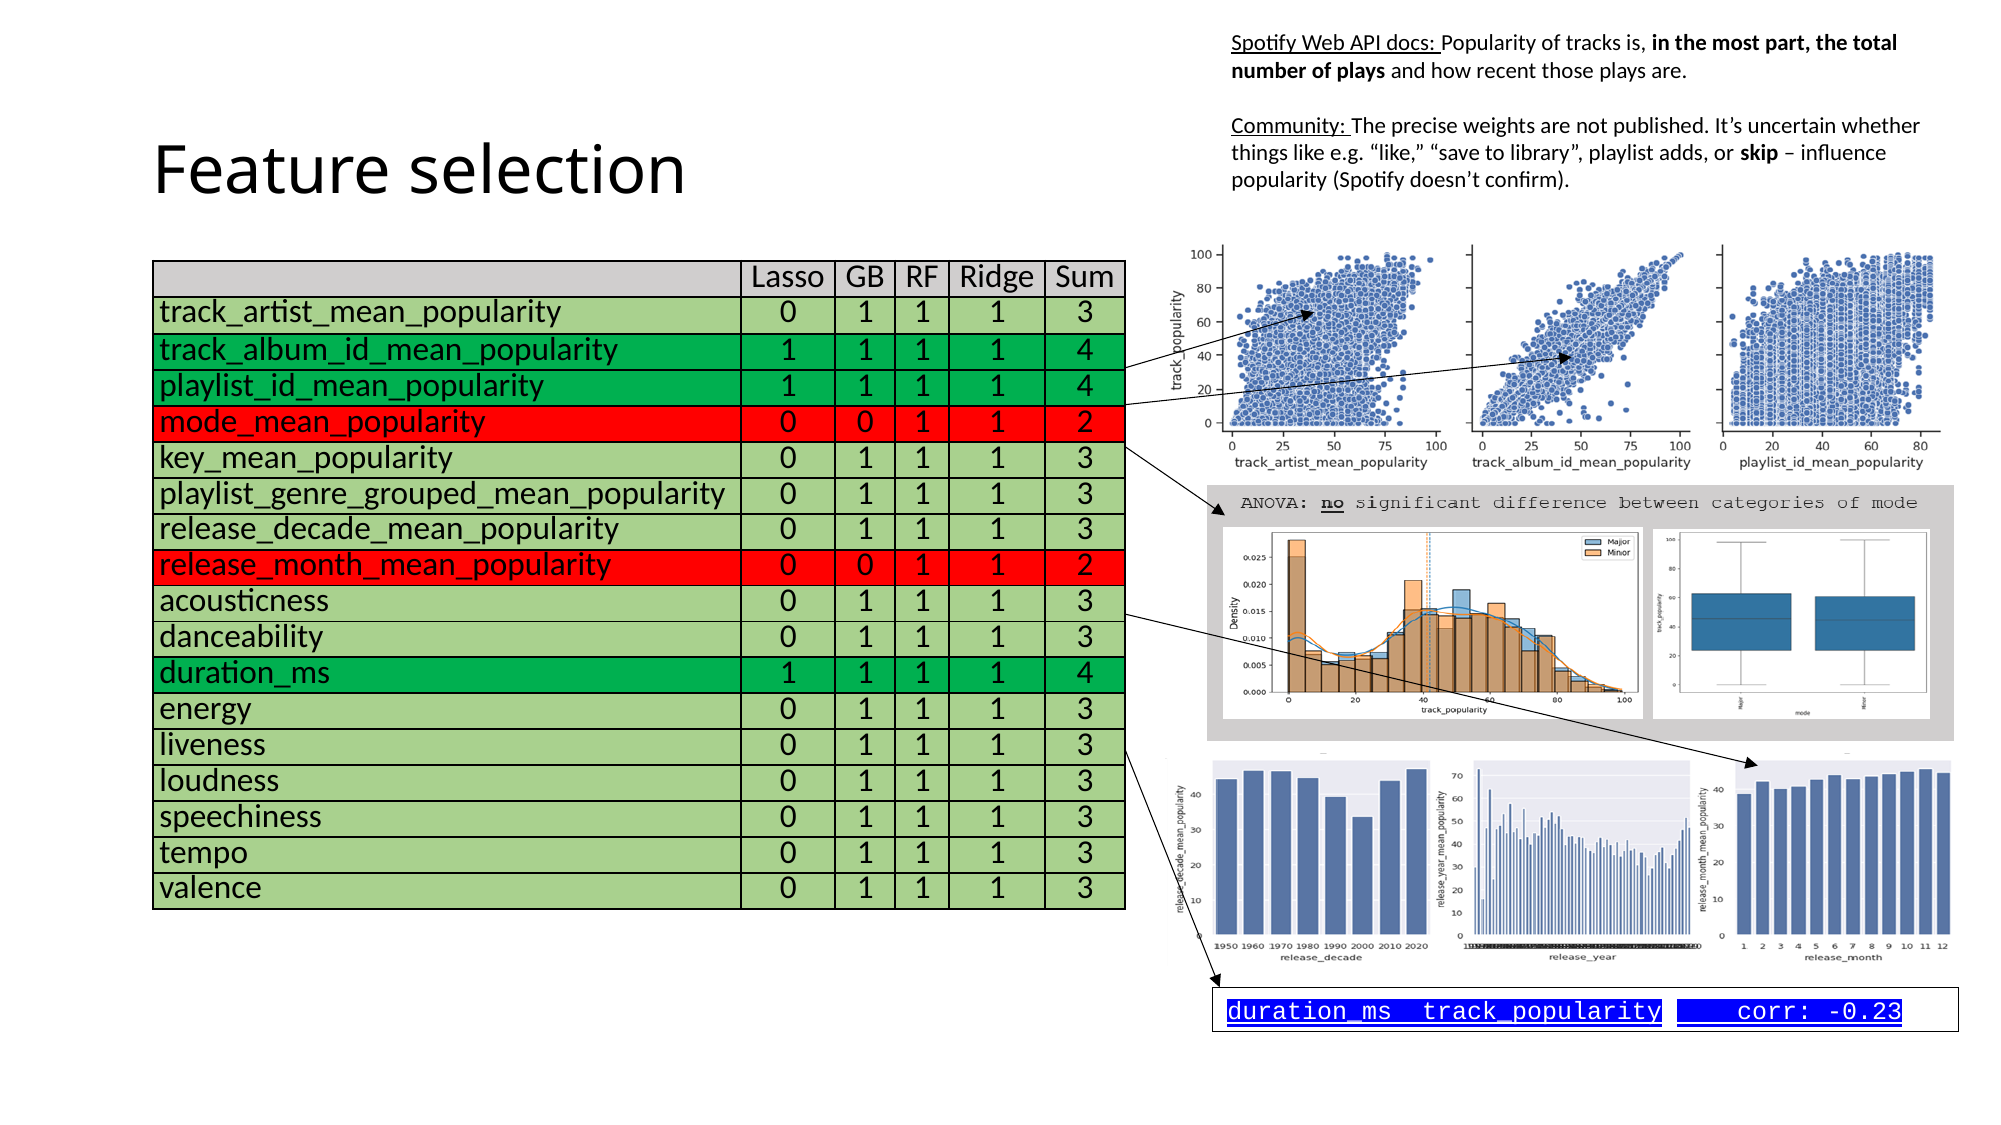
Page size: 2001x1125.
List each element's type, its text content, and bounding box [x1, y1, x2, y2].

table_cell 2 [1046, 551, 1124, 585]
table_cell 1 [836, 622, 894, 656]
table_cell 1 [836, 479, 894, 513]
table_cell 3 [1046, 479, 1124, 513]
table_cell 1 [836, 335, 894, 369]
table_cell 1 [896, 443, 948, 477]
table_cell 4 [1046, 335, 1124, 369]
table_cell energy [154, 694, 740, 728]
table_cell 0 [742, 622, 834, 656]
table_cell 0 [742, 802, 834, 836]
table_cell 1 [896, 479, 948, 513]
table_cell 3 [1046, 766, 1124, 800]
table_cell 1 [896, 622, 948, 656]
table_cell 1 [896, 694, 948, 728]
table_cell mode_mean_popularity [154, 407, 740, 441]
table_cell 3 [1046, 838, 1124, 872]
table_cell 3 [1046, 515, 1124, 549]
table_cell 0 [742, 551, 834, 585]
table_cell 0 [742, 586, 834, 621]
table_cell 1 [896, 838, 948, 872]
text_box Spotify Web API docs: Popularity of tracks is, in the most part, the total number of plays and how recent those plays are. Community: The precise weights are not published. It’s uncertain whether things like e.g. “like,” “save to library”, playlist adds, or skip – influence popularity (Spotify doesn’t confirm). [1216, 20, 1976, 200]
table_header Lasso [742, 278, 834, 296]
table_cell 0 [836, 551, 894, 585]
table_cell 1 [950, 443, 1044, 477]
table_cell 1 [836, 802, 894, 836]
table_cell 0 [742, 730, 834, 764]
table_cell 1 [950, 586, 1044, 621]
table_cell 1 [836, 515, 894, 549]
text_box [1125, 749, 1220, 988]
table_cell 3 [1046, 694, 1124, 728]
table_cell 1 [836, 766, 894, 800]
table_cell 1 [742, 335, 834, 369]
table_cell 0 [742, 838, 834, 872]
table_cell 1 [950, 479, 1044, 513]
table_cell loudness [154, 766, 740, 800]
table_cell 1 [836, 371, 894, 405]
table_cell 1 [950, 551, 1044, 585]
table_cell 1 [950, 407, 1044, 441]
table_cell 1 [896, 766, 948, 800]
table_cell 1 [950, 730, 1044, 764]
table_cell 1 [836, 658, 894, 692]
table_header RF [896, 278, 948, 296]
picture [1220, 753, 1959, 966]
picture [1165, 230, 1959, 477]
table_cell 2 [1046, 407, 1124, 441]
table_cell 1 [950, 838, 1044, 872]
table_cell 0 [742, 694, 834, 728]
table_cell 0 [742, 515, 834, 549]
table_cell 1 [836, 874, 894, 908]
table_cell 1 [896, 515, 948, 549]
table_cell 1 [836, 838, 894, 872]
table_cell 0 [742, 874, 834, 908]
table_cell 3 [1046, 586, 1124, 621]
table_cell playlist_genre_grouped_mean_popularity [154, 479, 740, 513]
table_cell 1 [836, 298, 894, 333]
table_cell release_decade_mean_popularity [154, 515, 740, 549]
table_cell 1 [896, 802, 948, 836]
table_cell 4 [1046, 371, 1124, 405]
table_cell liveness [154, 730, 740, 764]
table_cell key_mean_popularity [154, 443, 740, 477]
table_cell 1 [836, 694, 894, 728]
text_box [1125, 357, 1572, 405]
table_cell 1 [896, 335, 948, 369]
table_cell danceability [154, 622, 740, 656]
table_cell 1 [742, 658, 834, 692]
table_cell 1 [836, 443, 894, 477]
table_cell 0 [742, 407, 834, 441]
table_cell 3 [1046, 874, 1124, 908]
table_cell 1 [950, 335, 1044, 369]
table_header Sum [1046, 278, 1124, 296]
table_cell 1 [950, 515, 1044, 549]
table_cell 1 [896, 407, 948, 441]
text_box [1125, 312, 1315, 368]
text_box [1125, 446, 1226, 516]
table_cell 1 [896, 730, 948, 764]
table_cell 0 [742, 766, 834, 800]
table_cell 3 [1046, 802, 1124, 836]
table_cell 1 [742, 371, 834, 405]
table_cell track_artist_mean_popularity [154, 298, 740, 333]
table_cell 1 [950, 371, 1044, 405]
table_cell 3 [1046, 622, 1124, 656]
table_header Ridge [950, 278, 1044, 296]
table_cell 1 [896, 874, 948, 908]
table_cell release_month_mean_popularity [154, 551, 740, 585]
table_cell 4 [1046, 658, 1124, 692]
table_cell 1 [950, 694, 1044, 728]
table_cell 1 [896, 586, 948, 621]
table_cell duration_ms [154, 658, 740, 692]
table_cell 3 [1046, 443, 1124, 477]
picture [1207, 485, 1954, 741]
table_cell 1 [896, 658, 948, 692]
table_cell 1 [836, 586, 894, 621]
text_box duration_ms track_popularity corr: -0.23 [1212, 987, 1959, 1032]
table_cell 1 [950, 622, 1044, 656]
table_header [154, 278, 740, 296]
table_cell track_album_id_mean_popularity [154, 335, 740, 369]
table_cell 0 [742, 479, 834, 513]
table_cell 3 [1046, 730, 1124, 764]
title Feature selection [137, 59, 1863, 278]
table_header GB [836, 278, 894, 296]
table_cell 1 [896, 298, 948, 333]
table_cell 1 [896, 371, 948, 405]
table_cell 1 [950, 874, 1044, 908]
table_cell 3 [1046, 298, 1124, 333]
table_cell 0 [742, 443, 834, 477]
table_cell speechiness [154, 802, 740, 836]
table_cell 1 [950, 802, 1044, 836]
table_cell tempo [154, 838, 740, 872]
table_cell valence [154, 874, 740, 908]
table_cell 0 [836, 407, 894, 441]
table_cell 1 [950, 766, 1044, 800]
table_cell 1 [896, 551, 948, 585]
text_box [1125, 614, 1758, 766]
table_cell playlist_id_mean_popularity [154, 371, 740, 405]
table_cell 1 [950, 658, 1044, 692]
table_cell 1 [950, 298, 1044, 333]
table_cell 0 [742, 298, 834, 333]
table_cell 1 [836, 730, 894, 764]
table_cell acousticness [154, 586, 740, 621]
